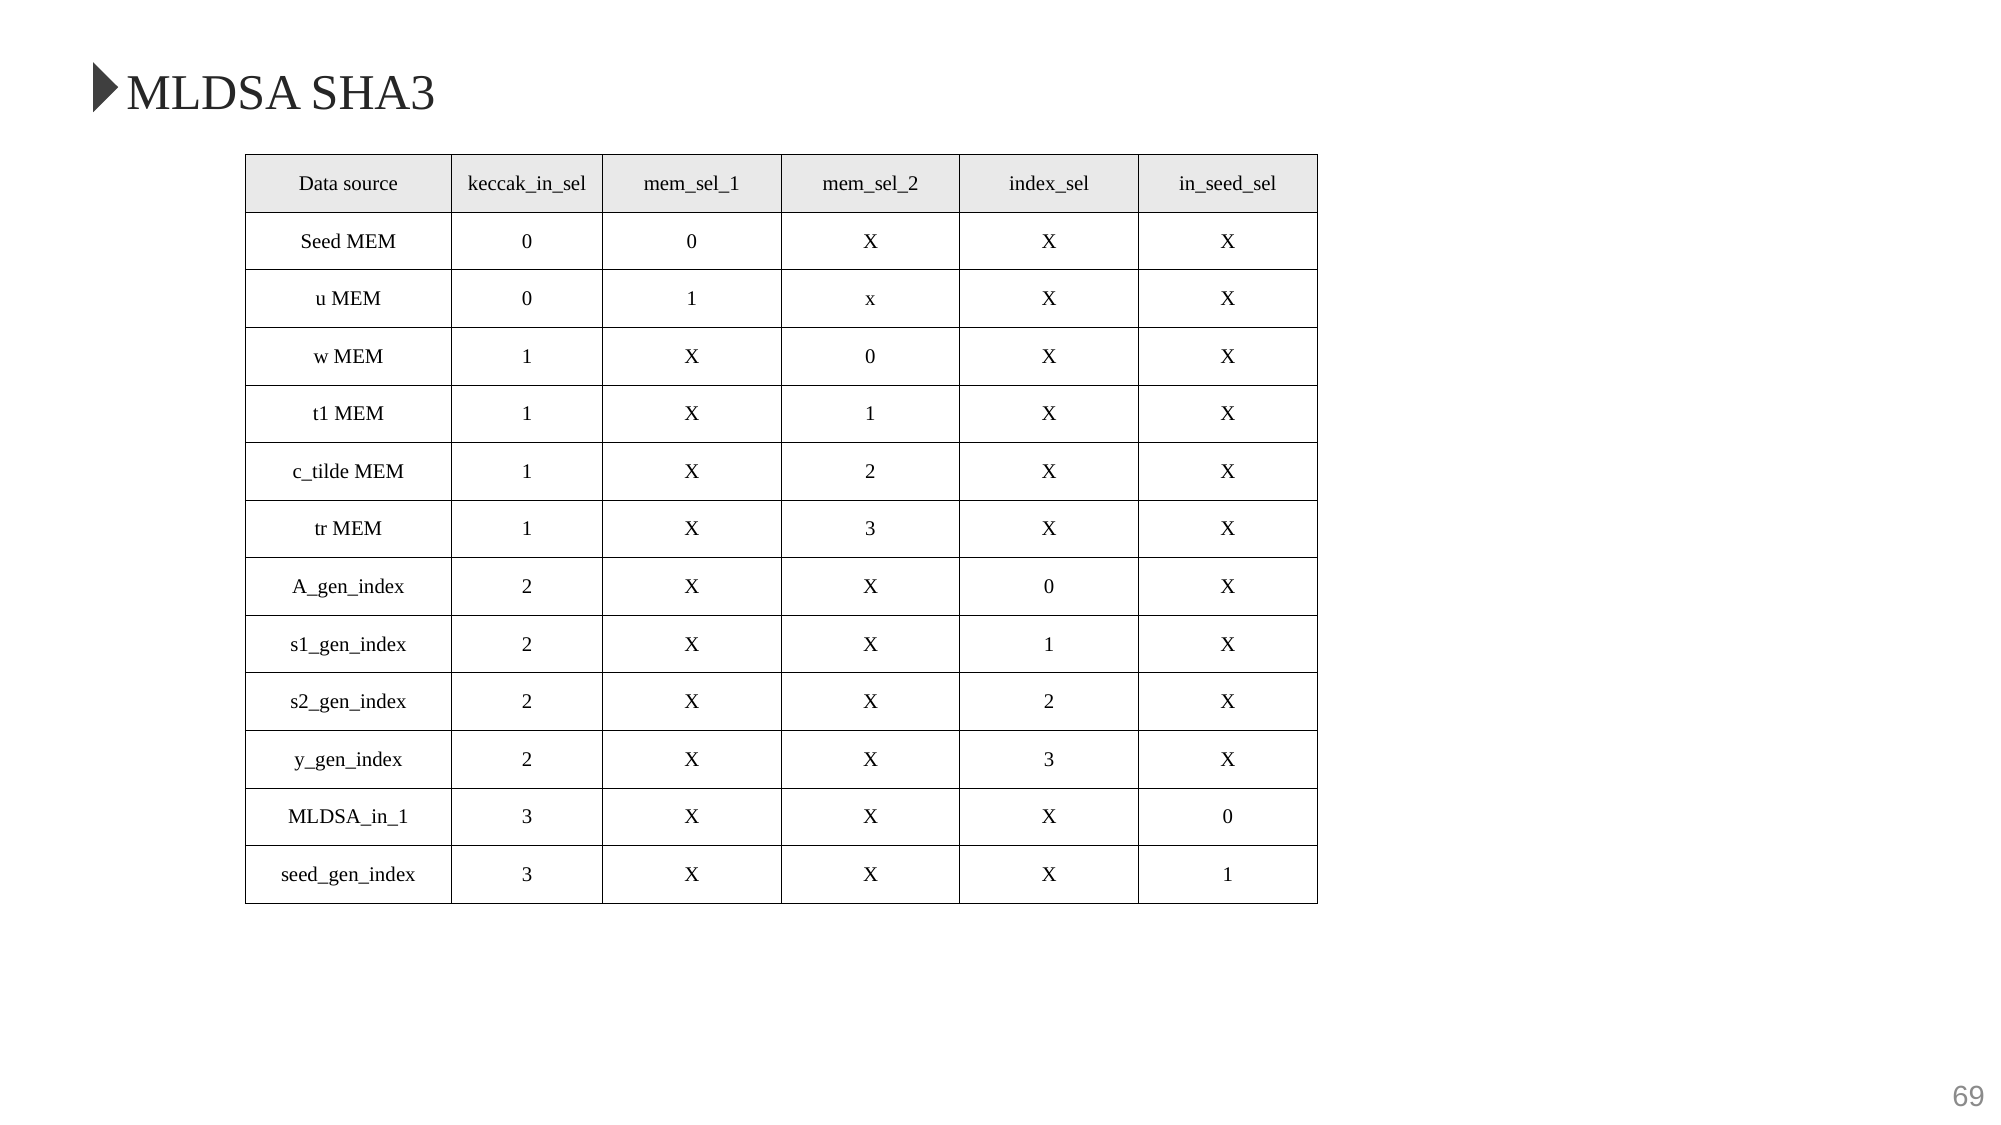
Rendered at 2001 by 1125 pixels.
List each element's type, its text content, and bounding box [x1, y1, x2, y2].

table_cell X [1139, 616, 1317, 672]
table_cell X [603, 386, 781, 442]
table_cell A_gen_index [246, 558, 451, 615]
table_cell 2 [452, 616, 602, 672]
table_cell X [603, 846, 781, 903]
table_cell 0 [782, 328, 959, 385]
table_header index_sel [960, 155, 1138, 212]
table_header keccak_in_sel [452, 155, 602, 212]
table_cell X [1139, 443, 1317, 500]
table_cell X [1139, 270, 1317, 327]
table_cell s1_gen_index [246, 616, 451, 672]
table_cell X [960, 443, 1138, 500]
table_cell u MEM [246, 270, 451, 327]
table_cell seed_gen_index [246, 846, 451, 903]
table_cell X [782, 789, 959, 845]
table_cell X [603, 731, 781, 788]
table_cell 2 [782, 443, 959, 500]
table_cell X [782, 558, 959, 615]
table_cell X [1139, 673, 1317, 730]
table_cell X [960, 213, 1138, 269]
table_header mem_sel_2 [782, 155, 959, 212]
slide_number 69 [1550, 1065, 2000, 1125]
table_cell X [1139, 328, 1317, 385]
table_cell 1 [782, 386, 959, 442]
table_cell 1 [452, 443, 602, 500]
table_cell 1 [452, 386, 602, 442]
table_cell X [1139, 731, 1317, 788]
table_cell 1 [960, 616, 1138, 672]
table_cell y_gen_index [246, 731, 451, 788]
table_cell t1 MEM [246, 386, 451, 442]
table_cell 3 [782, 501, 959, 557]
table_cell X [782, 213, 959, 269]
table_cell X [782, 673, 959, 730]
table_cell MLDSA_in_1 [246, 789, 451, 845]
table_cell X [782, 846, 959, 903]
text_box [93, 52, 453, 129]
table_cell X [960, 789, 1138, 845]
table_cell X [603, 673, 781, 730]
table_cell 1 [1139, 846, 1317, 903]
table_cell Seed MEM [246, 213, 451, 269]
table_cell 2 [452, 731, 602, 788]
table_cell 0 [1139, 789, 1317, 845]
table_cell X [603, 789, 781, 845]
table_cell 1 [603, 270, 781, 327]
table_cell tr MEM [246, 501, 451, 557]
table_cell X [960, 386, 1138, 442]
table_cell X [603, 443, 781, 500]
table_cell 2 [960, 673, 1138, 730]
table_cell X [603, 501, 781, 557]
table_cell X [1139, 213, 1317, 269]
table_cell x [782, 270, 959, 327]
table_header Data source [246, 155, 451, 212]
table_cell w MEM [246, 328, 451, 385]
table_cell X [960, 846, 1138, 903]
table_cell X [603, 616, 781, 672]
table_cell 2 [452, 558, 602, 615]
table_cell 0 [452, 270, 602, 327]
table_cell 0 [452, 213, 602, 269]
table_cell 0 [603, 213, 781, 269]
table_cell X [960, 328, 1138, 385]
table_header mem_sel_1 [603, 155, 781, 212]
table_cell 2 [452, 673, 602, 730]
table_header in_seed_sel [1139, 155, 1317, 212]
table_cell X [782, 616, 959, 672]
table_cell X [1139, 501, 1317, 557]
table_cell X [1139, 386, 1317, 442]
table_cell X [960, 270, 1138, 327]
table_cell c_tilde MEM [246, 443, 451, 500]
table_cell 0 [960, 558, 1138, 615]
table_cell 3 [960, 731, 1138, 788]
table_cell 3 [452, 846, 602, 903]
table_cell 3 [452, 789, 602, 845]
table_cell 1 [452, 501, 602, 557]
table_cell s2_gen_index [246, 673, 451, 730]
table_cell X [1139, 558, 1317, 615]
table_cell 1 [452, 328, 602, 385]
table_cell X [782, 731, 959, 788]
table_cell X [603, 328, 781, 385]
table_cell X [960, 501, 1138, 557]
table_cell X [603, 558, 781, 615]
